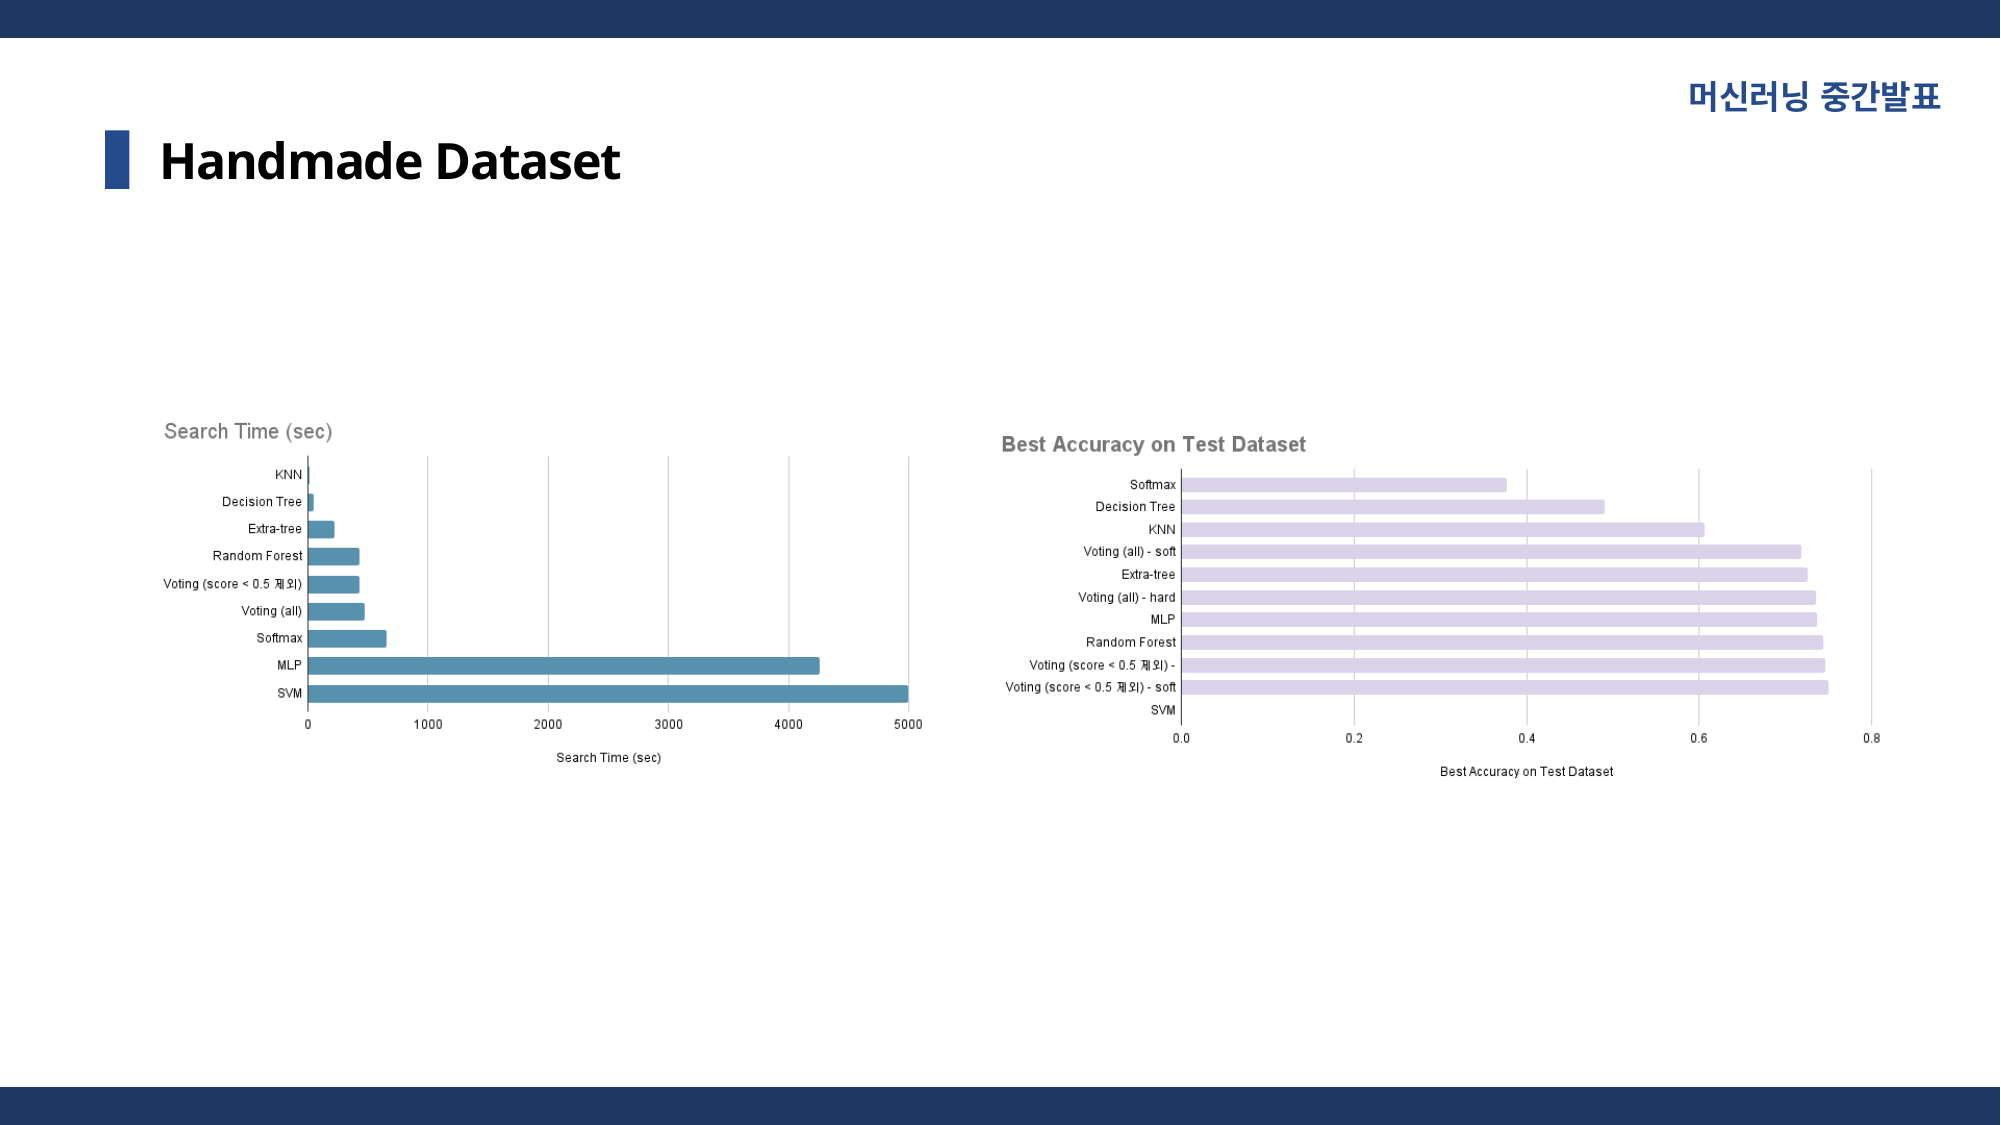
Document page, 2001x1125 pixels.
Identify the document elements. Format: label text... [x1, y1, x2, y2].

text_box [0, 0, 2000, 39]
picture [982, 412, 1891, 799]
text_box [104, 129, 130, 190]
text_box [0, 1086, 2000, 1125]
picture [144, 399, 928, 785]
text_box Handmade Dataset [144, 121, 1223, 197]
text_box 머신러닝 중간발표 [1674, 68, 1957, 124]
